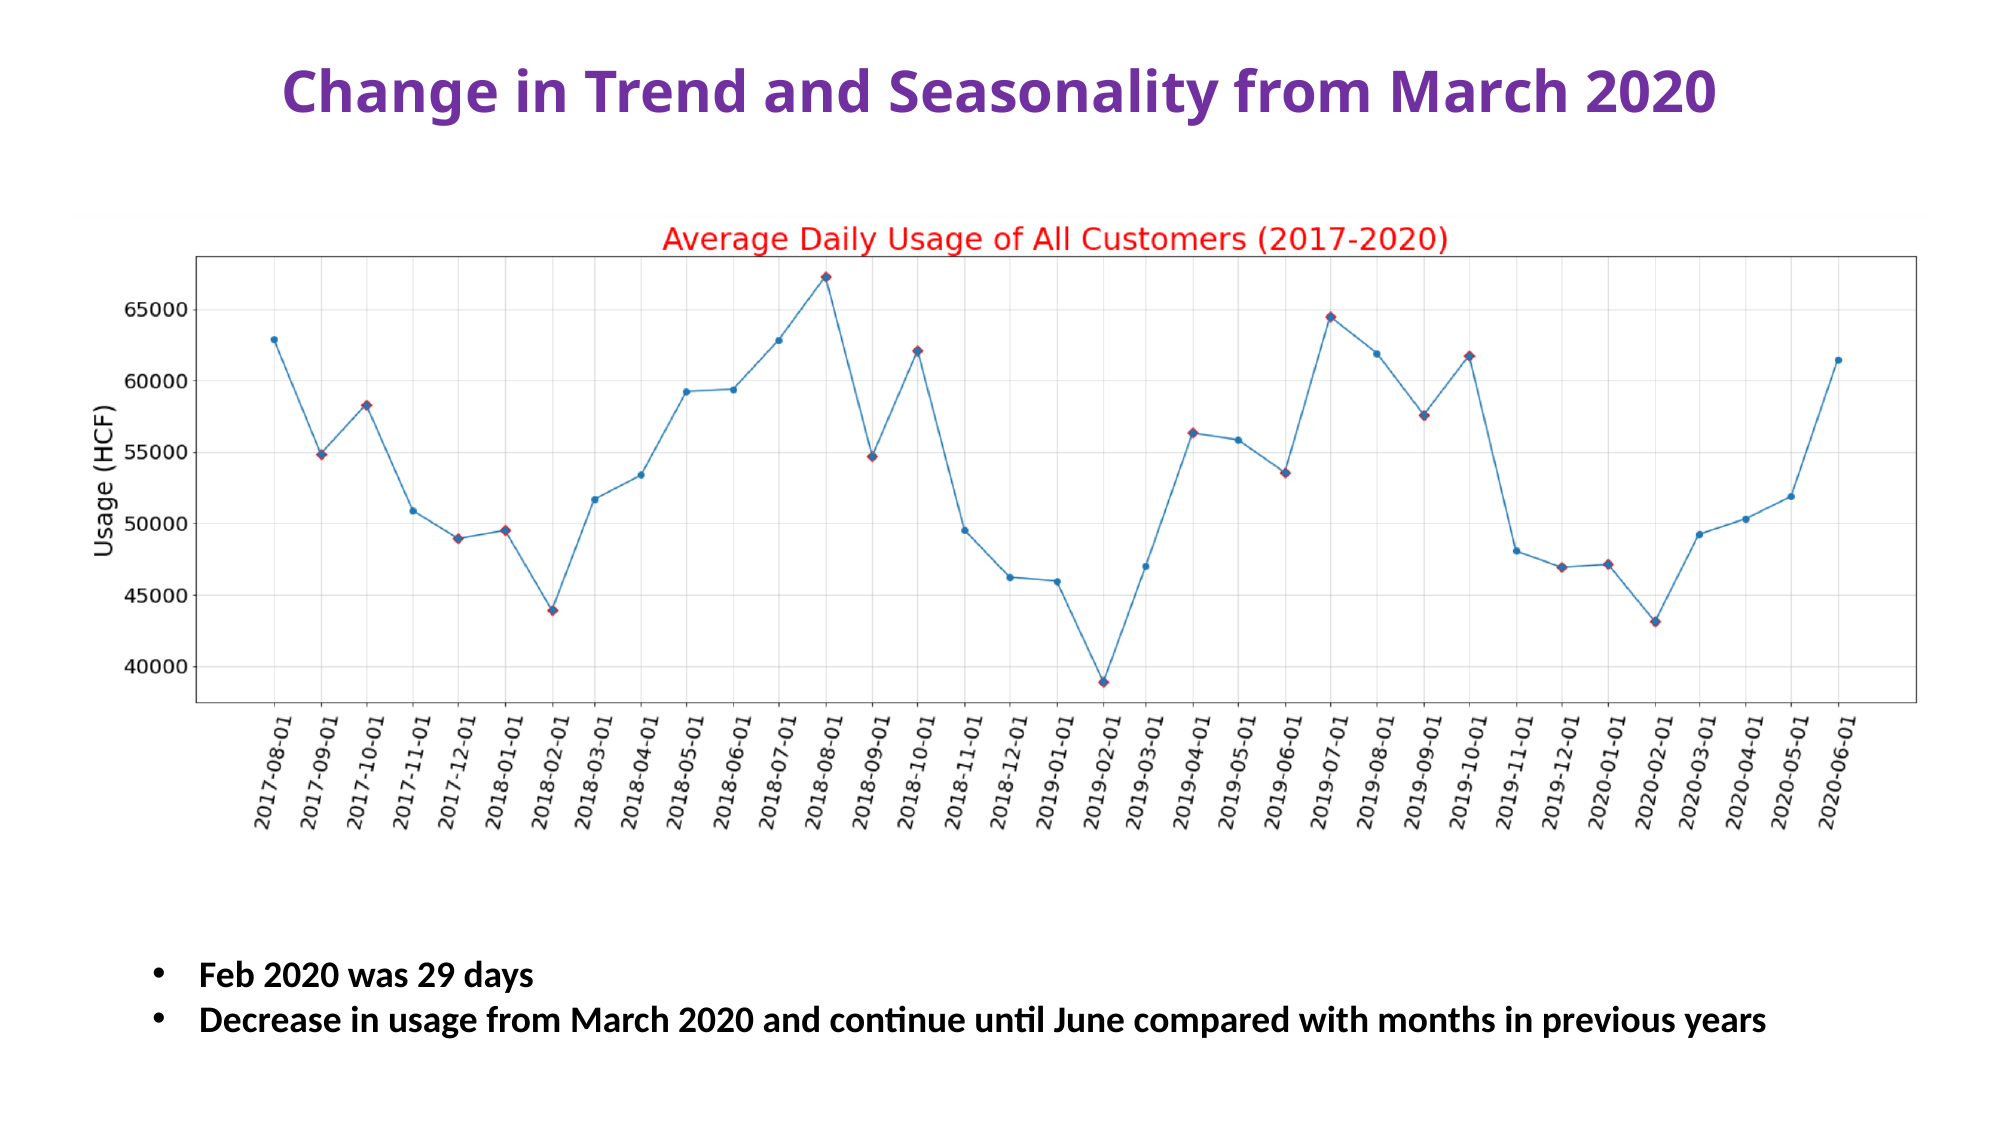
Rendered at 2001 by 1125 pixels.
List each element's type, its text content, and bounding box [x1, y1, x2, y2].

title Change in Trend and Seasonality from March 2020 [137, 38, 1863, 151]
picture [71, 211, 1929, 842]
text_box Feb 2020 was 29 days Decrease in usage from March 2020 and continue until June compared with months in previous years [137, 942, 1885, 1048]
